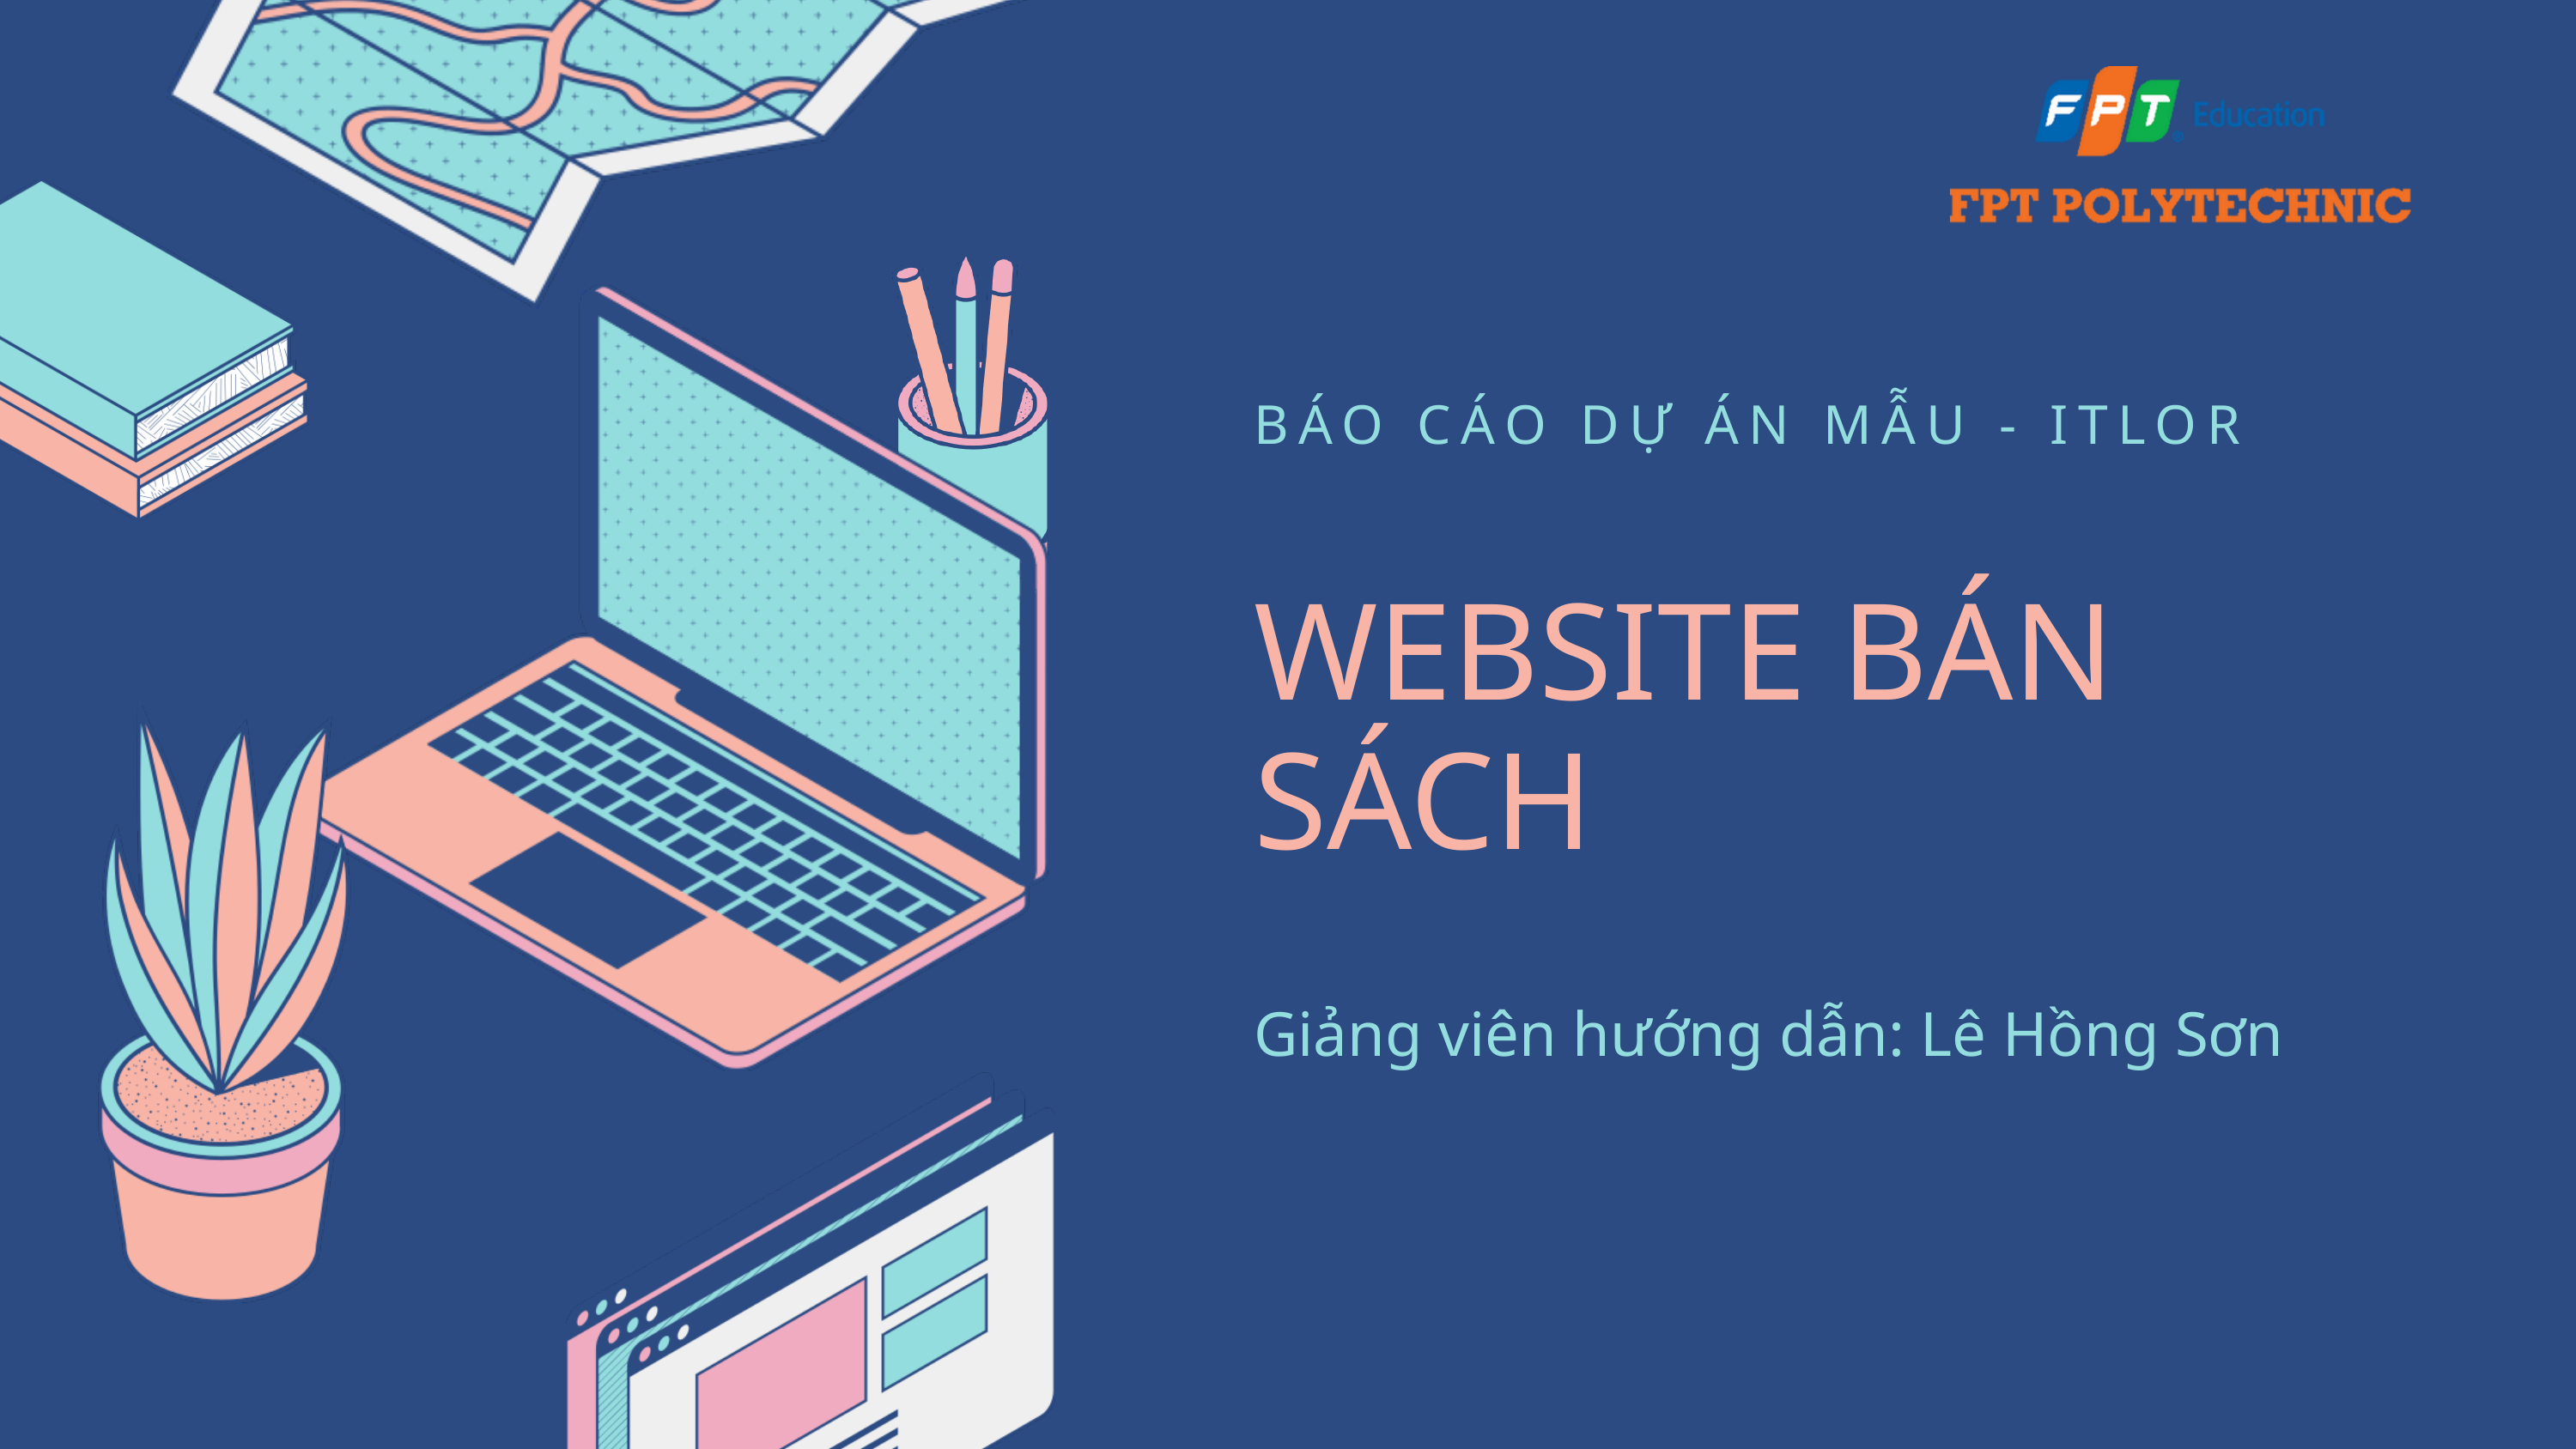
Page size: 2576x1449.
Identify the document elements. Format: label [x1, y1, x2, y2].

text_box [888, 252, 1057, 616]
text_box [1254, 386, 2412, 1063]
text_box [166, 0, 1119, 309]
text_box [88, 705, 355, 1304]
text_box [1949, 66, 2412, 224]
text_box [0, 178, 310, 522]
text_box [565, 1071, 1056, 1449]
text_box [295, 284, 1050, 1072]
